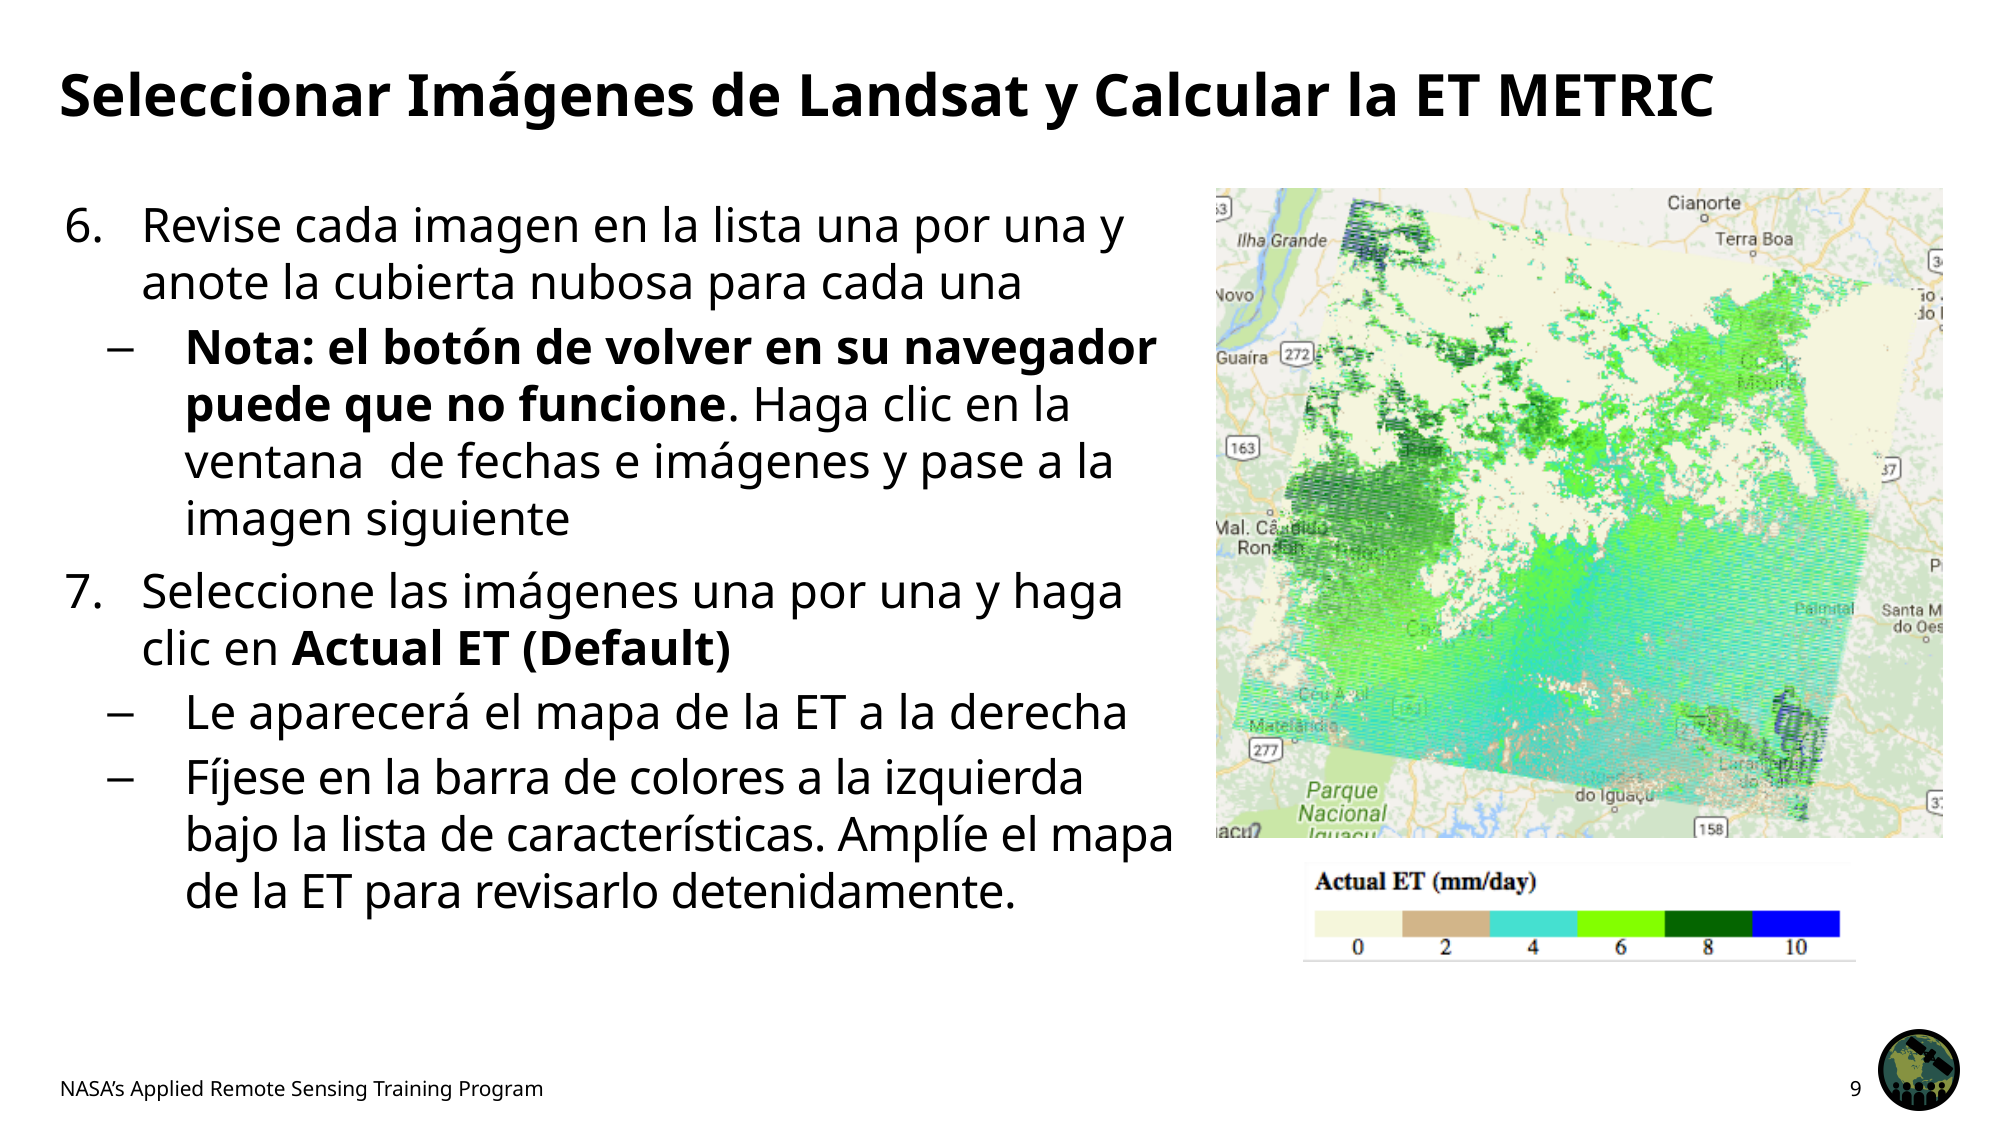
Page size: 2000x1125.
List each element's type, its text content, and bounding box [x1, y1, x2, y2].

title Seleccionar Imágenes de Landsat y Calcular la ET METRIC [39, 45, 1960, 140]
picture [1303, 862, 1856, 962]
picture [1878, 1029, 1960, 1111]
list Revise cada imagen en la lista una por una y anote la cubierta nubosa para cada una Nota: el botón de volver en su navegador puede que no funcione. Haga clic en la ventana de fechas e imágenes y pase a la imagen siguiente Seleccione las imágenes una por una y haga clic en Actual ET (Default) Le aparecerá el mapa de la ET a la derecha Fíjese en la barra de colores a la izquierda bajo la lista de características. Amplíe el mapa de la ET para revisarlo detenidamente. [39, 185, 1175, 1013]
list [1216, 188, 1944, 838]
